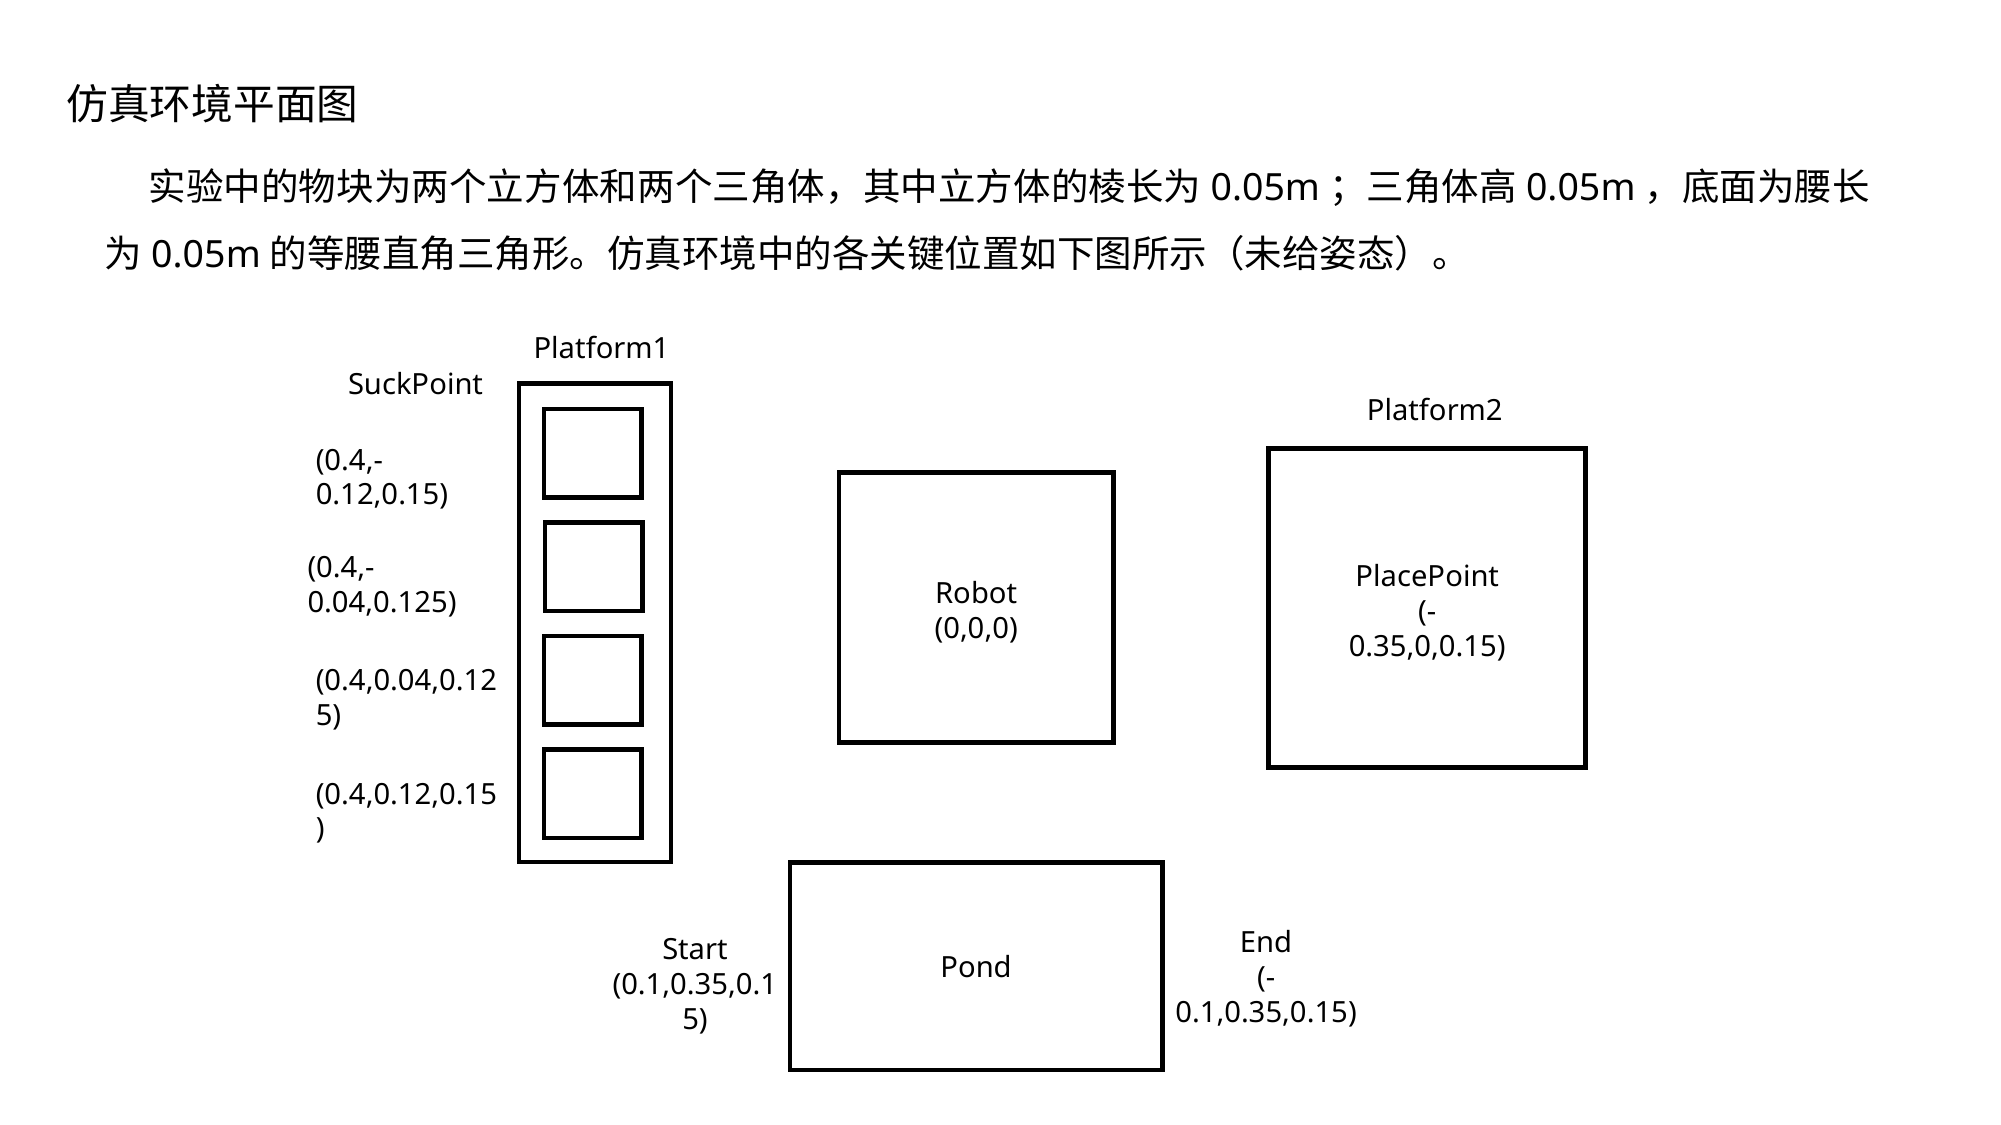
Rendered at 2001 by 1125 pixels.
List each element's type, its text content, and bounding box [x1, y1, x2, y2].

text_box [292, 321, 1586, 1070]
text_box 仿真环境平面图 [51, 70, 454, 136]
text_box 实验中的物块为两个立方体和两个三角体，其中立方体的棱长为0.05m；三角体高0.05m，底面为腰长为0.05m的等腰直角三角形。仿真环境中的各关键位置如下图所示（未给姿态）。 [90, 132, 1885, 283]
